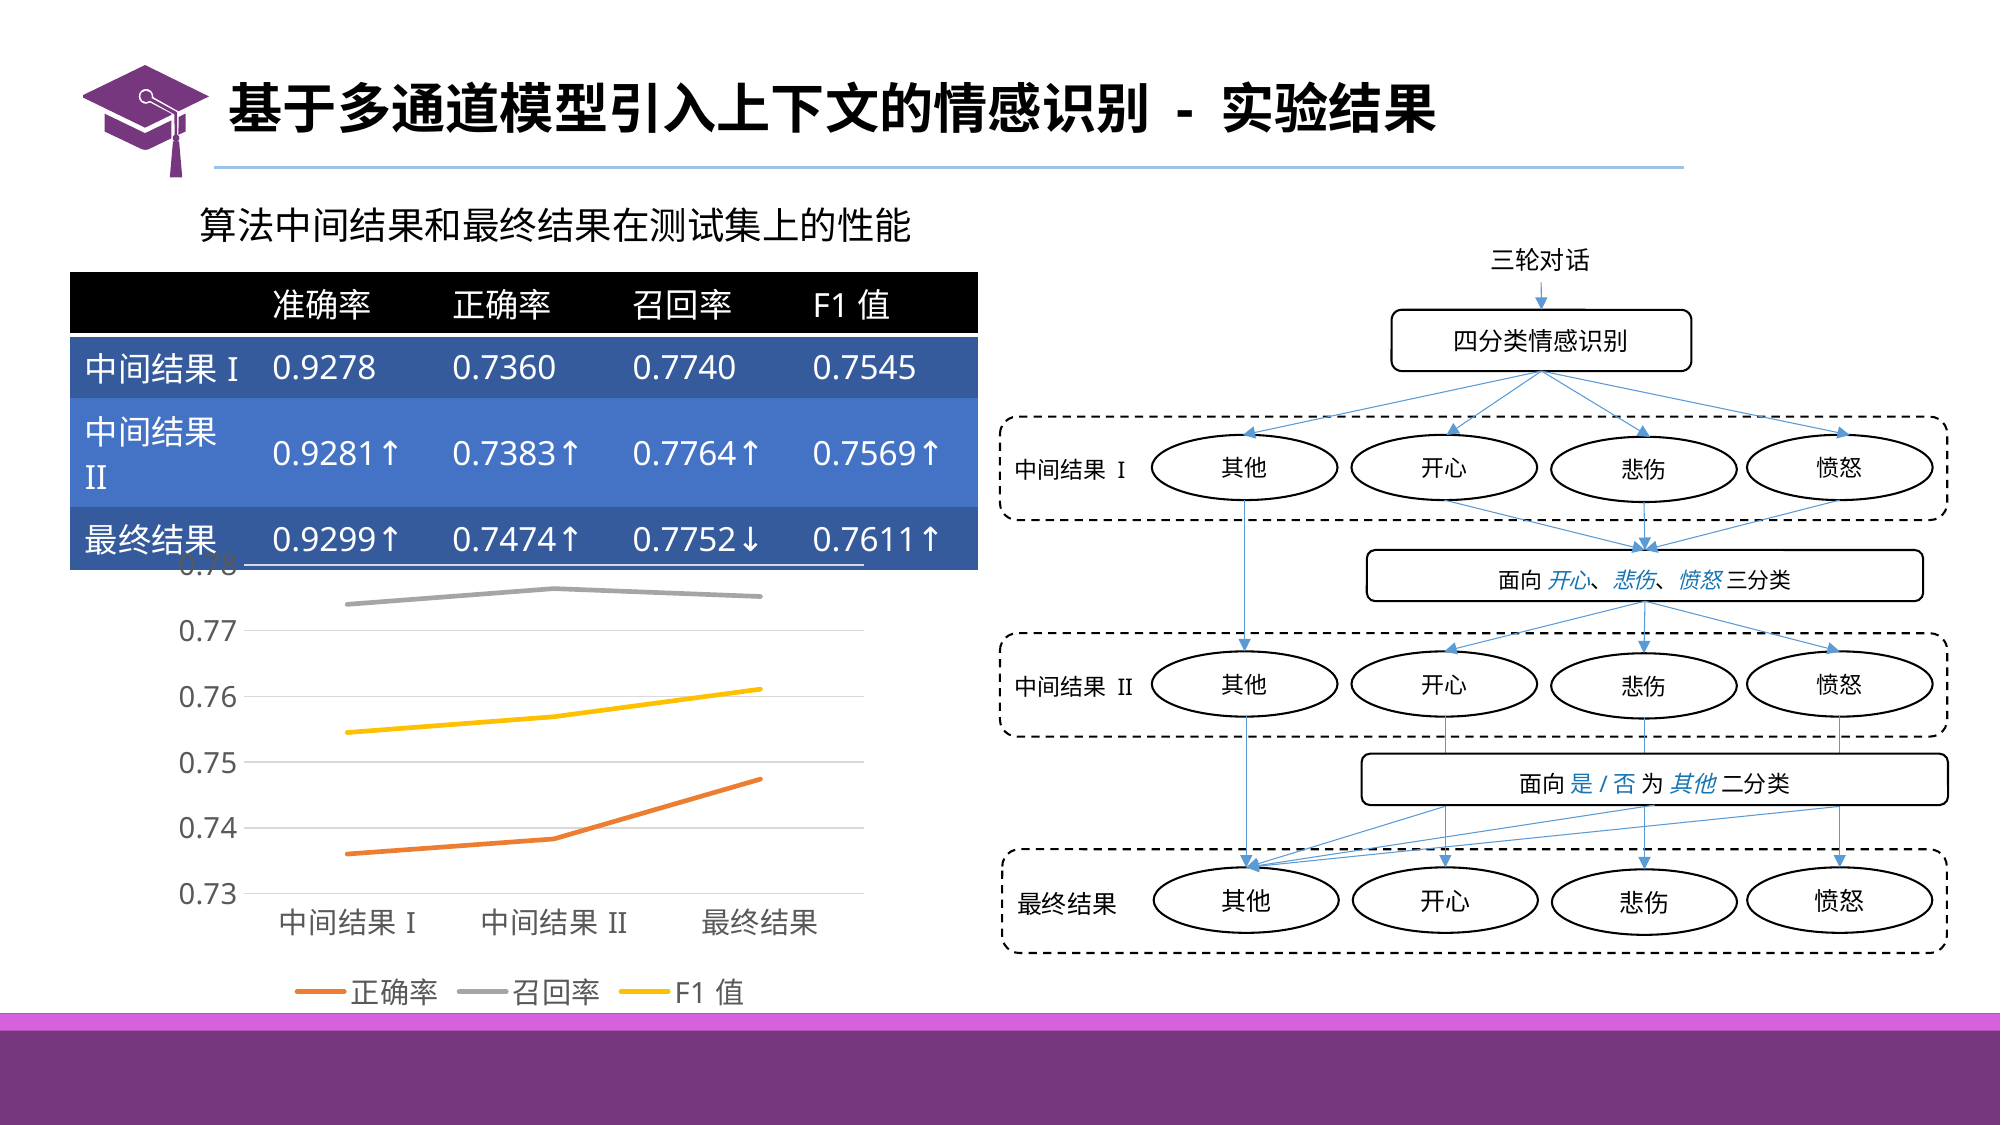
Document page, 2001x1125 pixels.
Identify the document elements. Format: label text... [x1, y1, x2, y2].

table_cell 0.7740 [618, 337, 798, 398]
text_box [0, 1012, 2000, 1032]
table_cell 0.9299↑ [258, 507, 438, 534]
title 基于多通道模型引入上下文的情感识别 - 实验结果 [213, 55, 1558, 166]
table_header [70, 272, 258, 333]
table_cell 中间结果II [70, 398, 258, 507]
table_cell 0.7611↑ [798, 507, 978, 570]
table_cell 0.7383↑ [438, 398, 618, 507]
chart [164, 534, 879, 1020]
table_cell 0.7360 [438, 337, 618, 398]
table_header 正确率 [438, 272, 618, 333]
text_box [999, 236, 1948, 953]
text_box [83, 65, 209, 178]
table_cell 中间结果I [70, 337, 258, 398]
table_cell 0.7474↑ [438, 507, 618, 534]
table_header 召回率 [618, 272, 798, 333]
text_box [0, 1032, 2000, 1125]
table_header F1值 [798, 272, 978, 333]
table_header 准确率 [258, 272, 438, 333]
table_cell 0.9278 [258, 337, 438, 398]
table_cell 最终结果 [70, 507, 258, 570]
table_cell 0.7545 [798, 337, 978, 398]
table_cell 0.9281↑ [258, 398, 438, 507]
text_box 算法中间结果和最终结果在测试集上的性能 [184, 195, 928, 255]
table_cell 0.7764↑ [618, 398, 798, 507]
table_cell 0.7569↑ [798, 398, 978, 507]
table_cell 0.7752↓ [618, 507, 798, 534]
